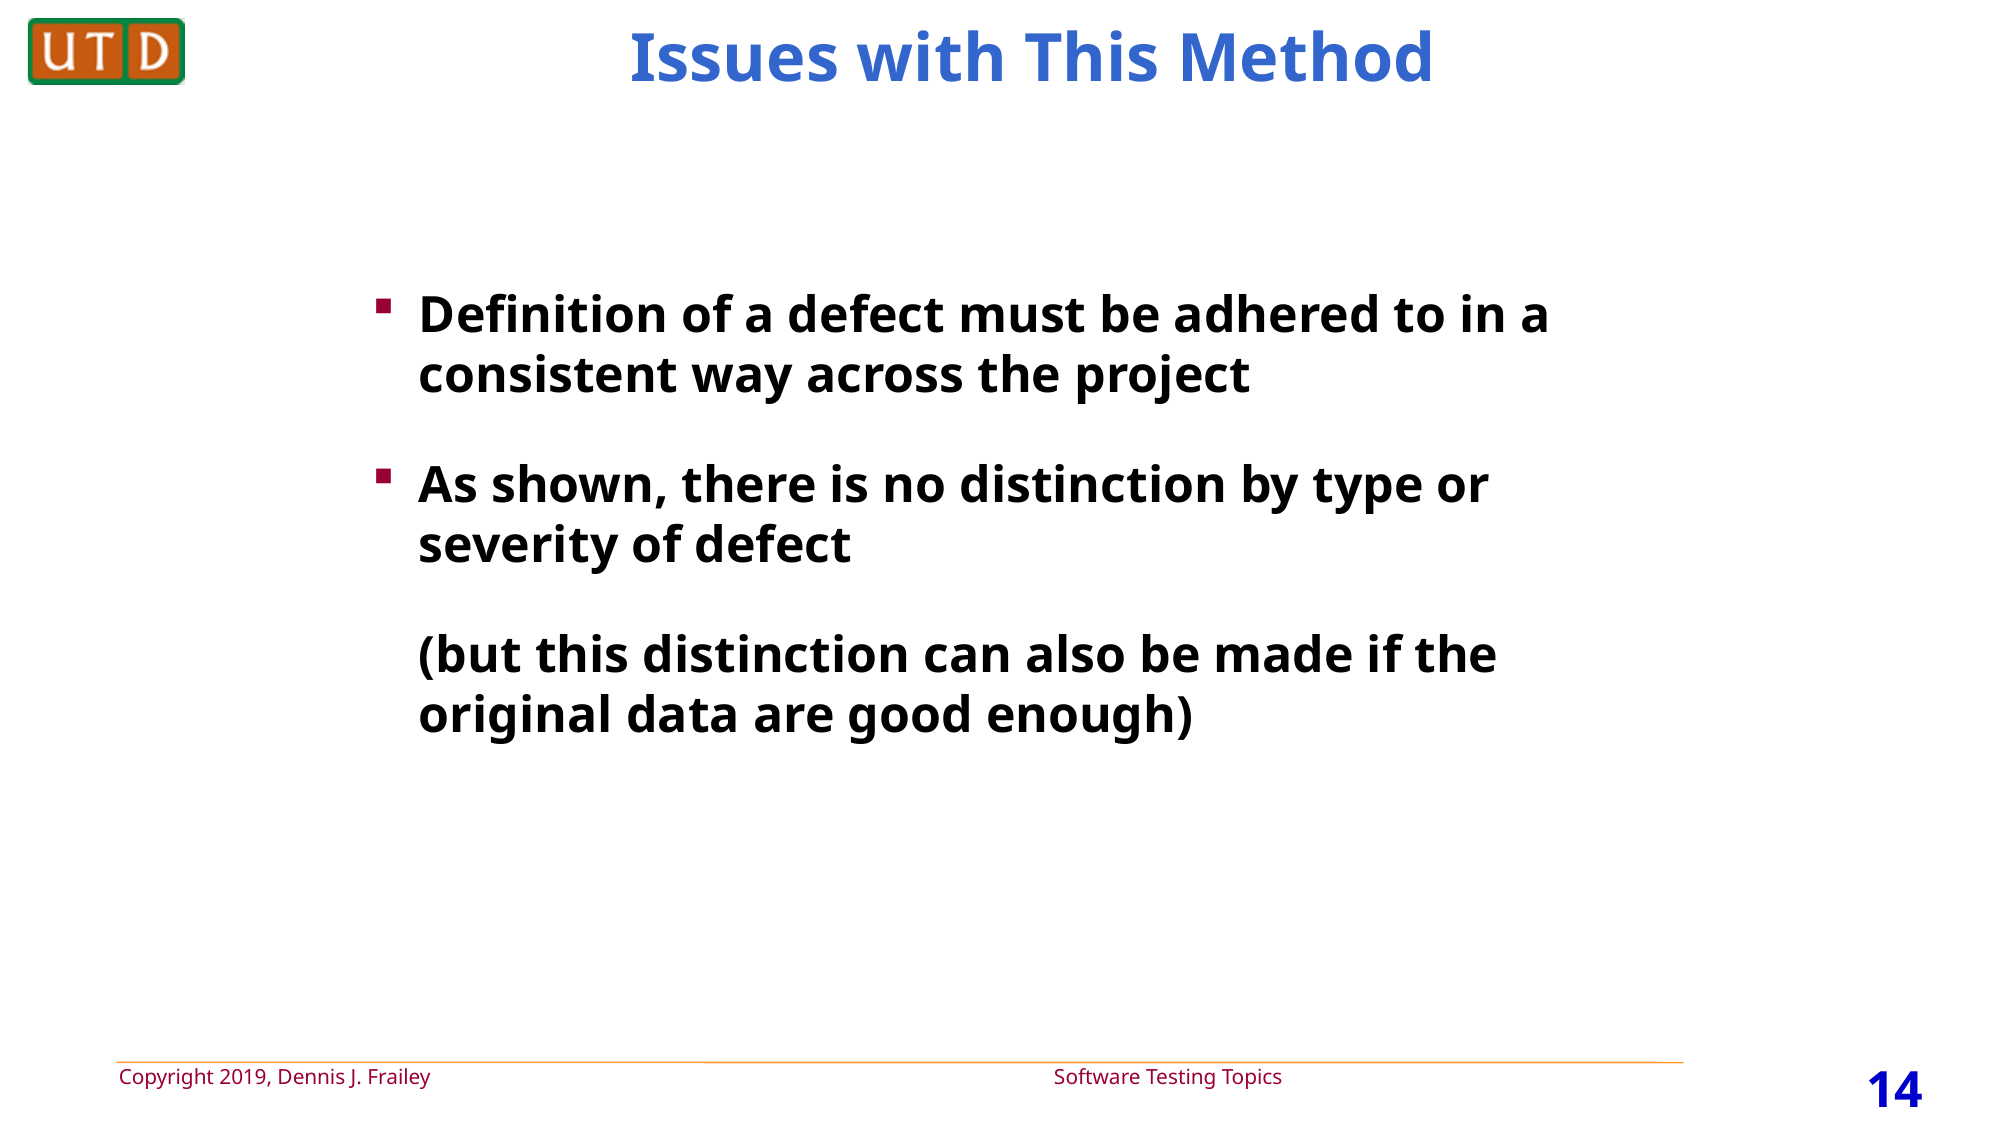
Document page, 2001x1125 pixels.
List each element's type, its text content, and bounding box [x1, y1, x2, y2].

list Definition of a defect must be adhered to in a consistent way across the project As shown, there is no distinction by type or severity of defect (but this distinction can also be made if the original data are good enough) [357, 275, 1600, 1000]
title Issues with This Method [143, 0, 1924, 111]
picture [27, 18, 143, 85]
